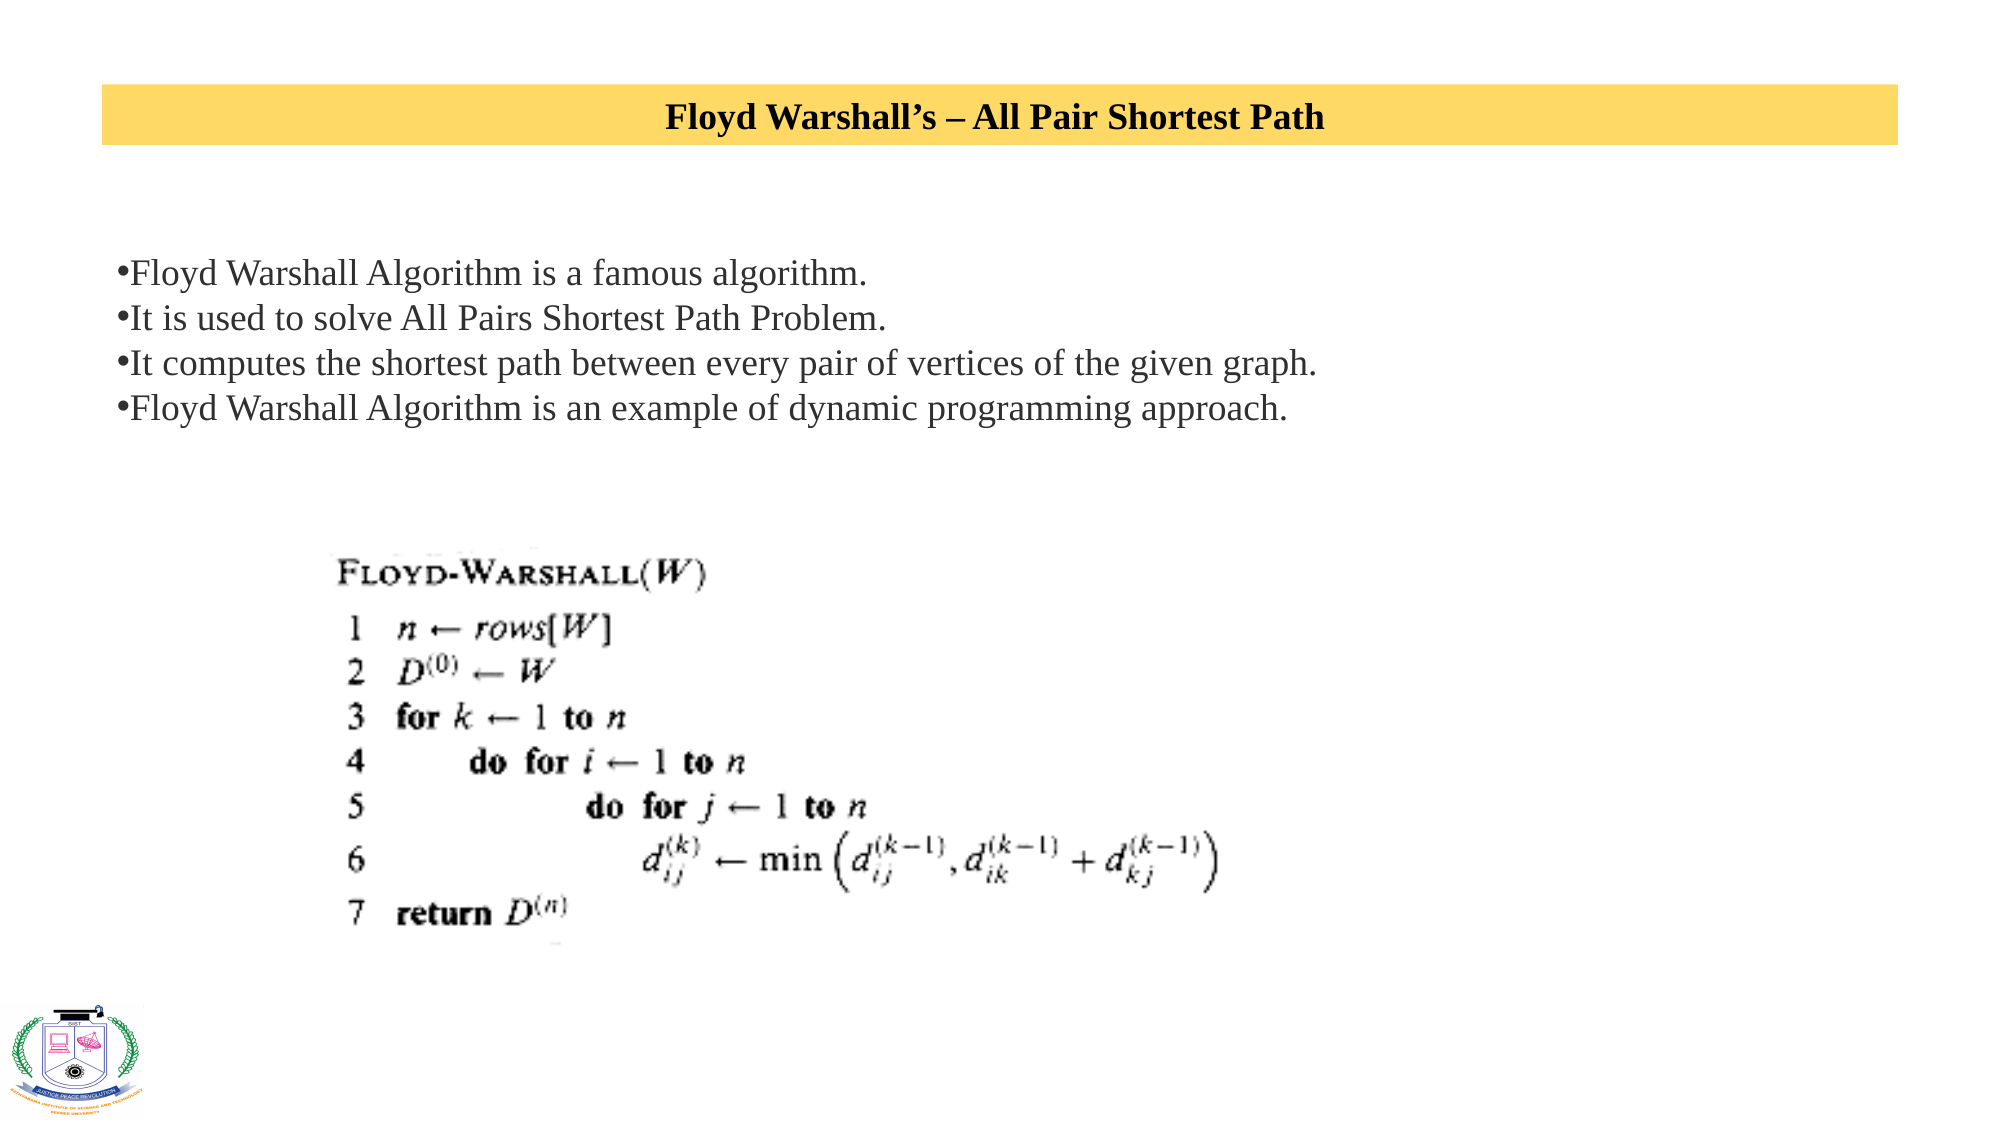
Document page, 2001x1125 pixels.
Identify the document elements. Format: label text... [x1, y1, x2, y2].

picture [0, 1002, 144, 1119]
picture [329, 547, 1272, 949]
text_box Floyd Warshall’s – All Pair Shortest Path [101, 84, 1898, 145]
text_box Floyd Warshall Algorithm is a famous algorithm. It is used to solve All Pairs Shortest Path Problem. It computes the shortest path between every pair of vertices of the given graph. Floyd Warshall Algorithm is an example of dynamic programming approach. [101, 240, 1898, 529]
